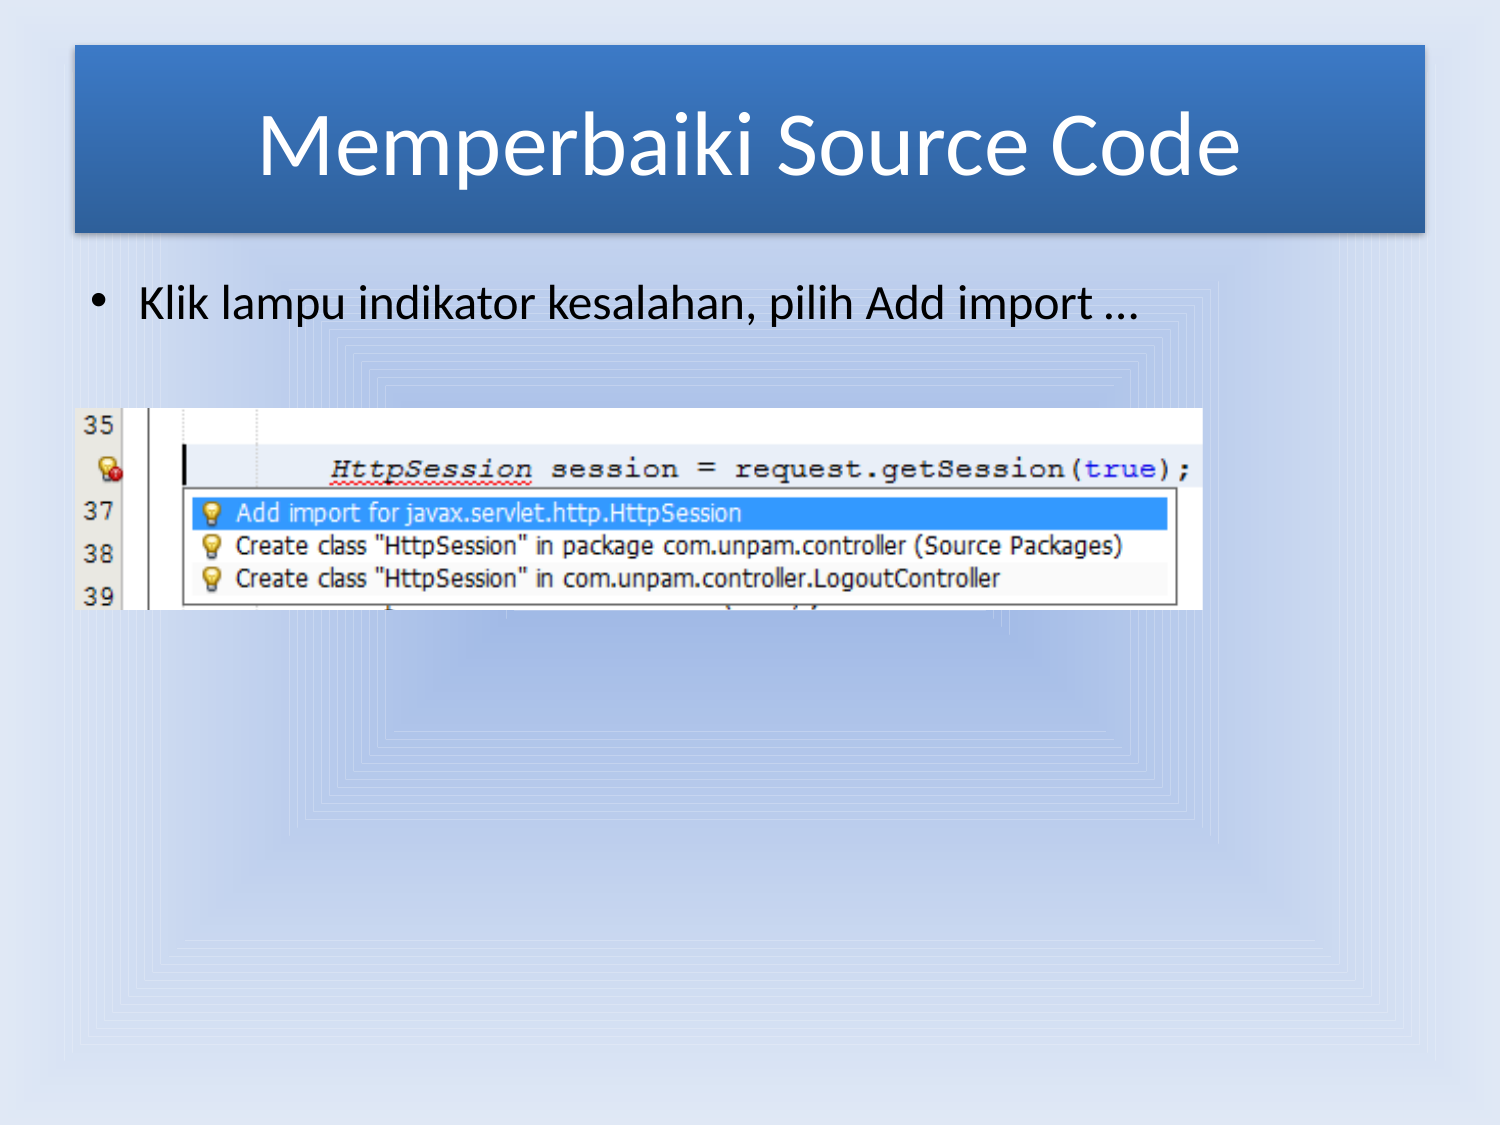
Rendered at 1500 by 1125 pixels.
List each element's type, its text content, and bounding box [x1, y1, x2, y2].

list Klik lampu indikator kesalahan, pilih Add import … [75, 262, 1425, 339]
title Memperbaiki Source Code [75, 45, 1425, 233]
picture [74, 408, 1203, 610]
